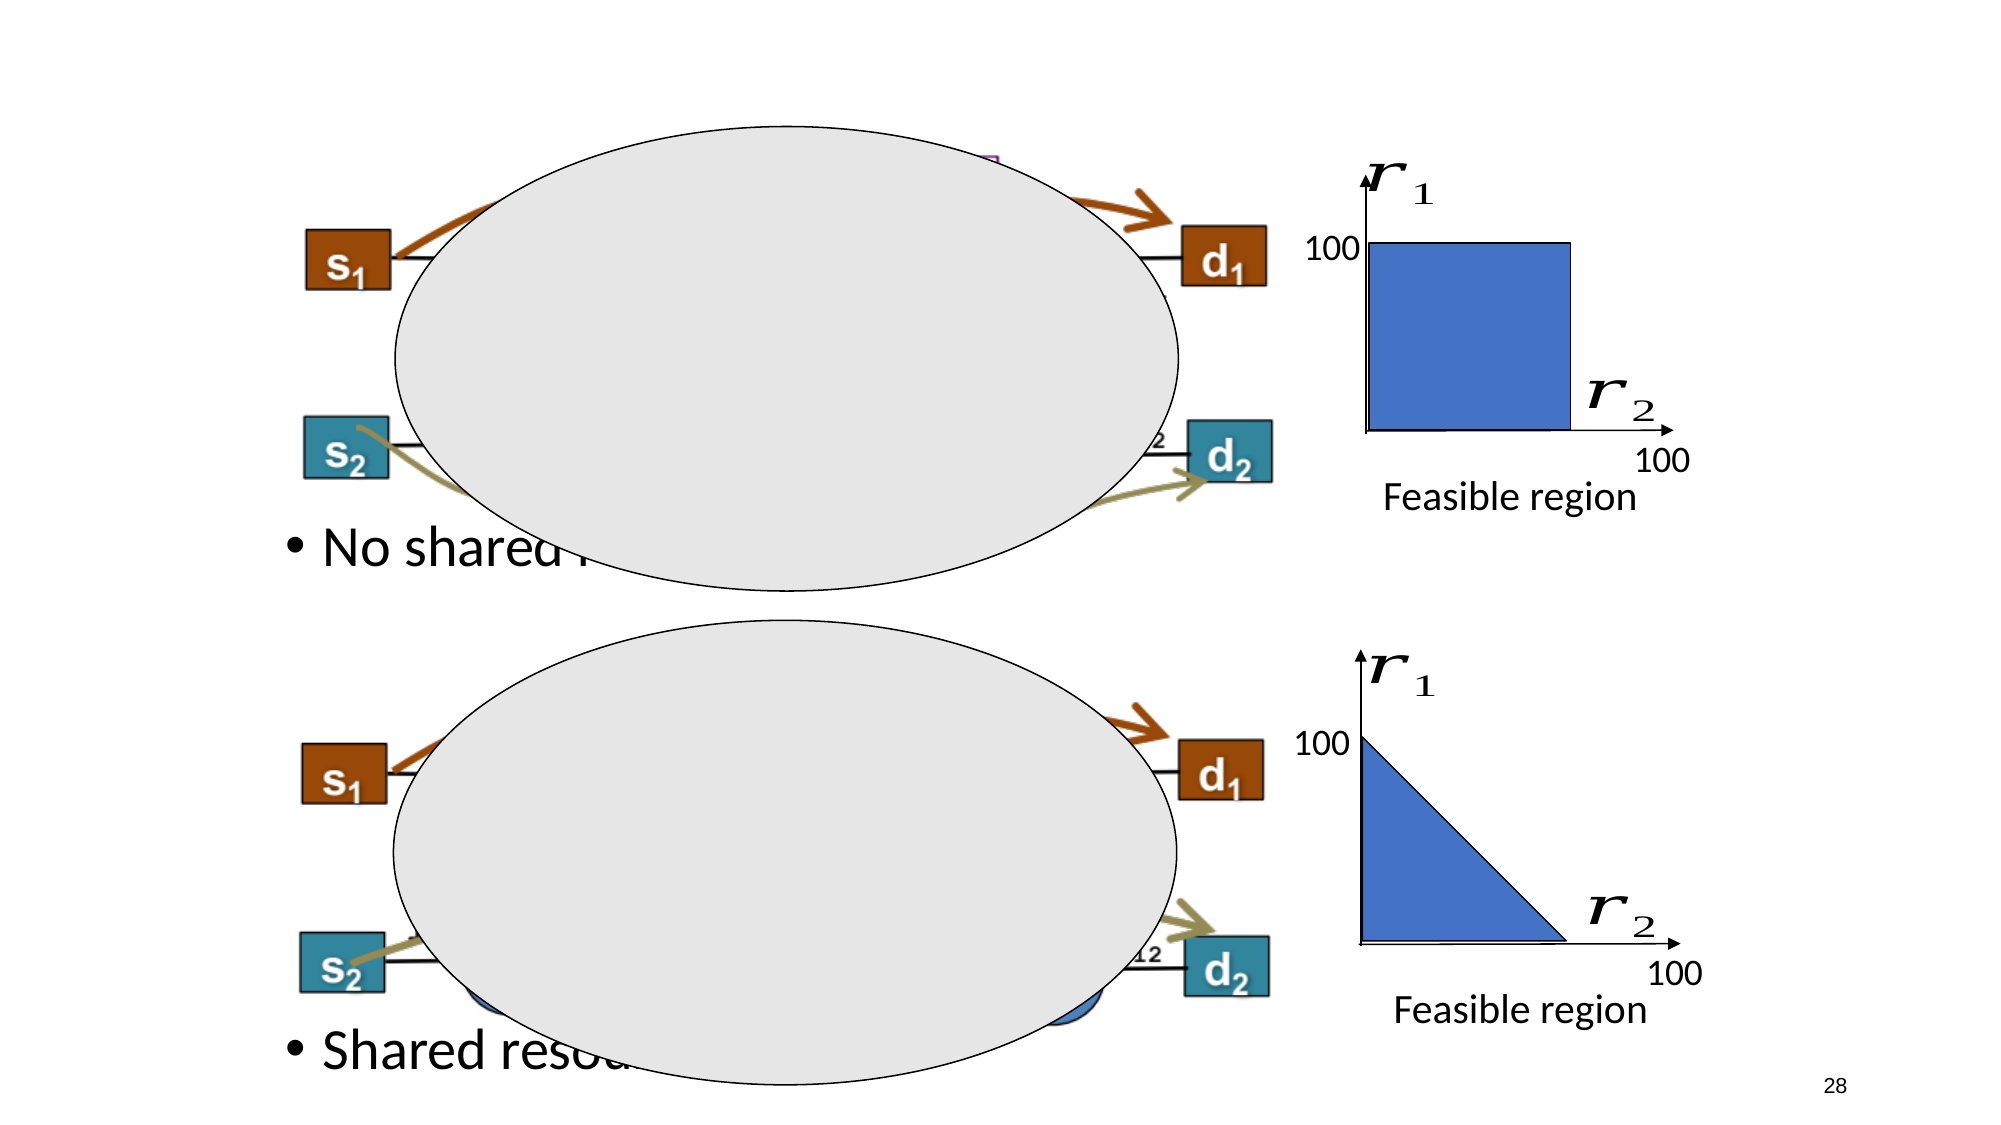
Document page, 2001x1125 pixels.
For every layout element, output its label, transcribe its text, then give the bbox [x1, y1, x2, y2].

picture [296, 154, 1274, 513]
text_box [493, 513, 1080, 592]
list No shared resources Shared resources [270, 166, 1724, 1042]
text_box [601, 126, 972, 154]
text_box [1277, 637, 1728, 1002]
text_box Feasible region [1378, 1002, 1676, 1039]
slide_number 28 [1412, 1042, 1863, 1103]
title One-Big-Switch Abstraction: Ambiguity [137, 59, 1863, 278]
text_box [547, 620, 1023, 668]
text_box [1288, 145, 1715, 528]
picture [292, 668, 1272, 1027]
text_box [526, 1027, 1044, 1085]
